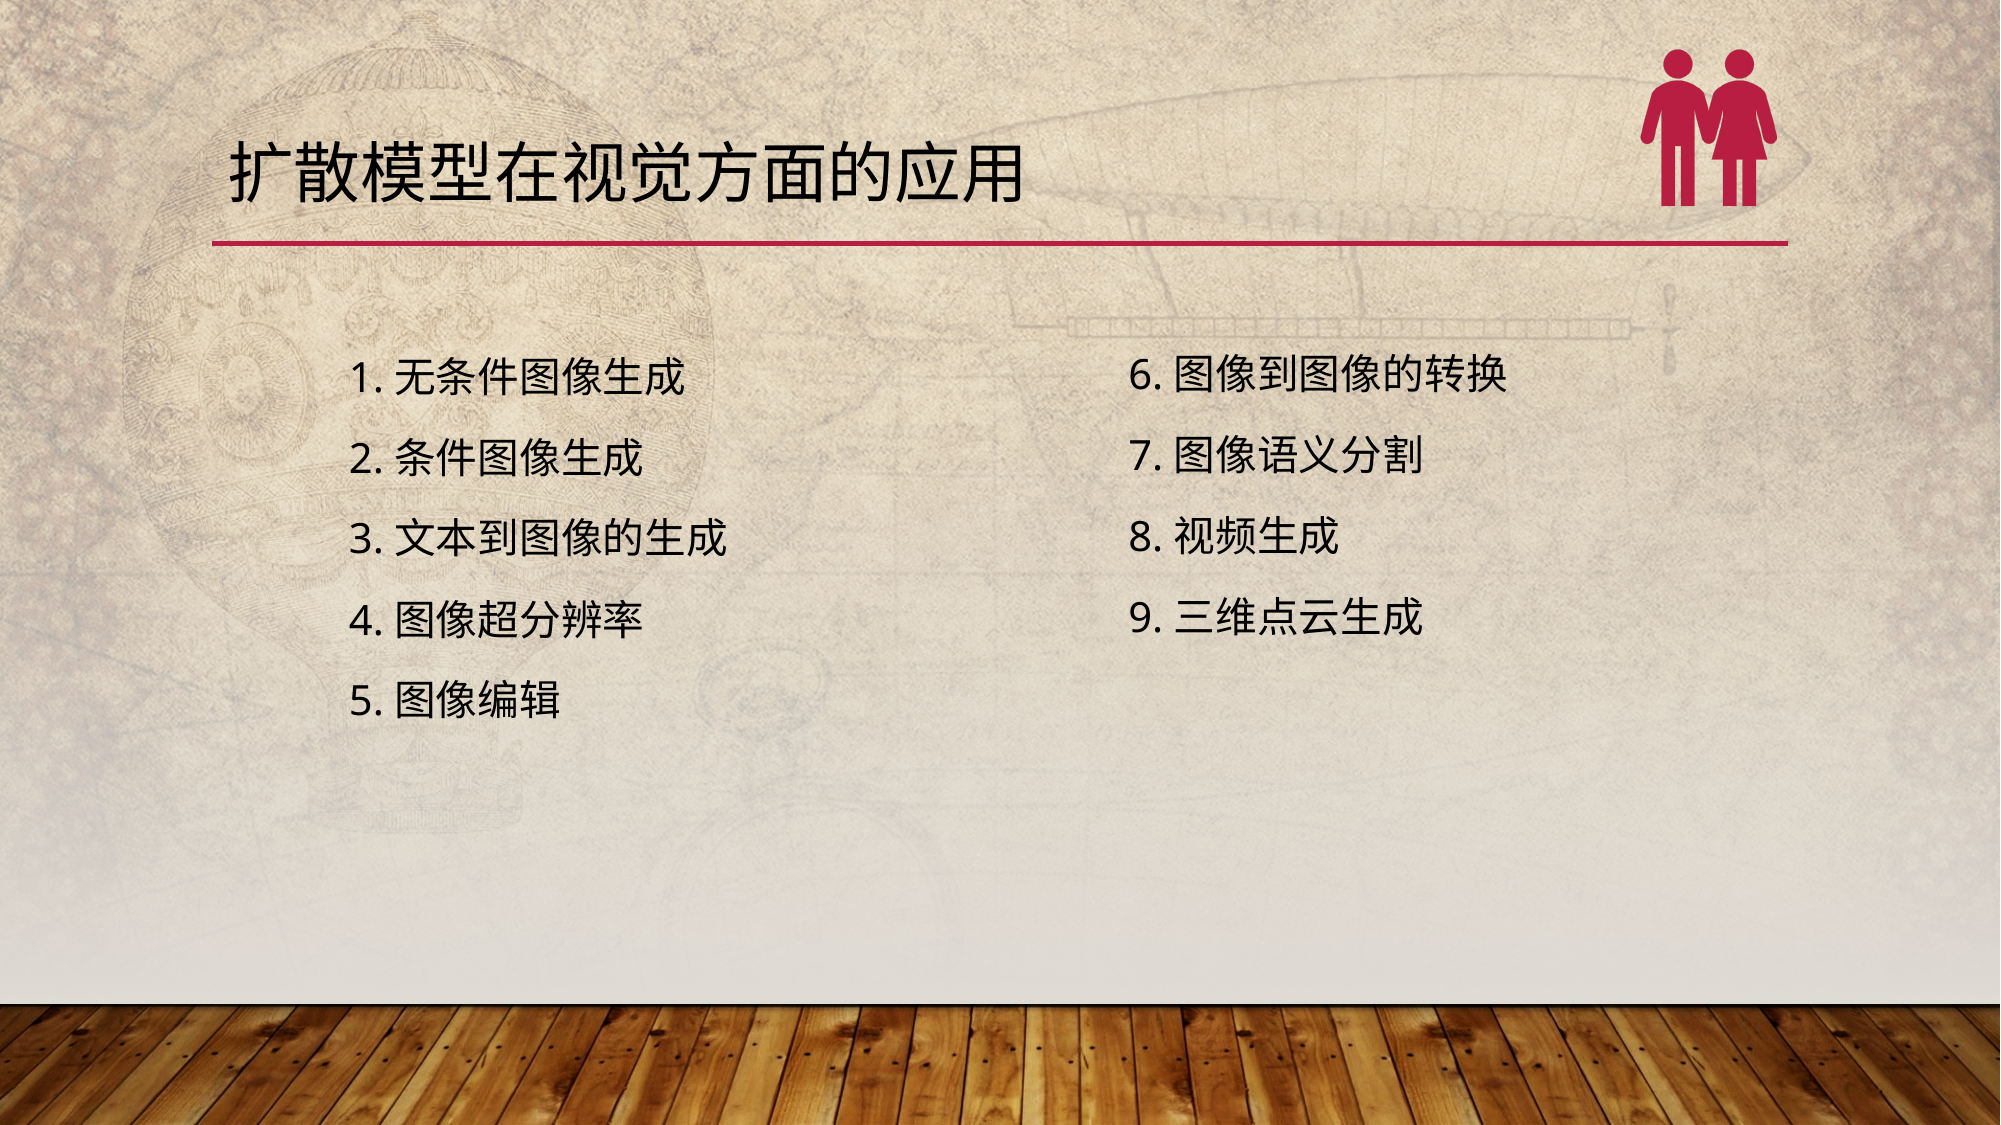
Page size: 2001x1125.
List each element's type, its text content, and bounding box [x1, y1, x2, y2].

title 扩散模型在视觉方面的应用 [212, 131, 1788, 305]
picture [0, 1004, 2000, 1125]
list 1.无条件图像生成 2.条件图像生成 3.文本到图像的生成 4.图像超分辨率 5.图像编辑 [334, 333, 848, 774]
text_box 6.图像到图像的转换 7.图像语义分割 8.视频生成 9.三维点云生成 [1113, 330, 1628, 648]
picture [1616, 35, 1801, 220]
